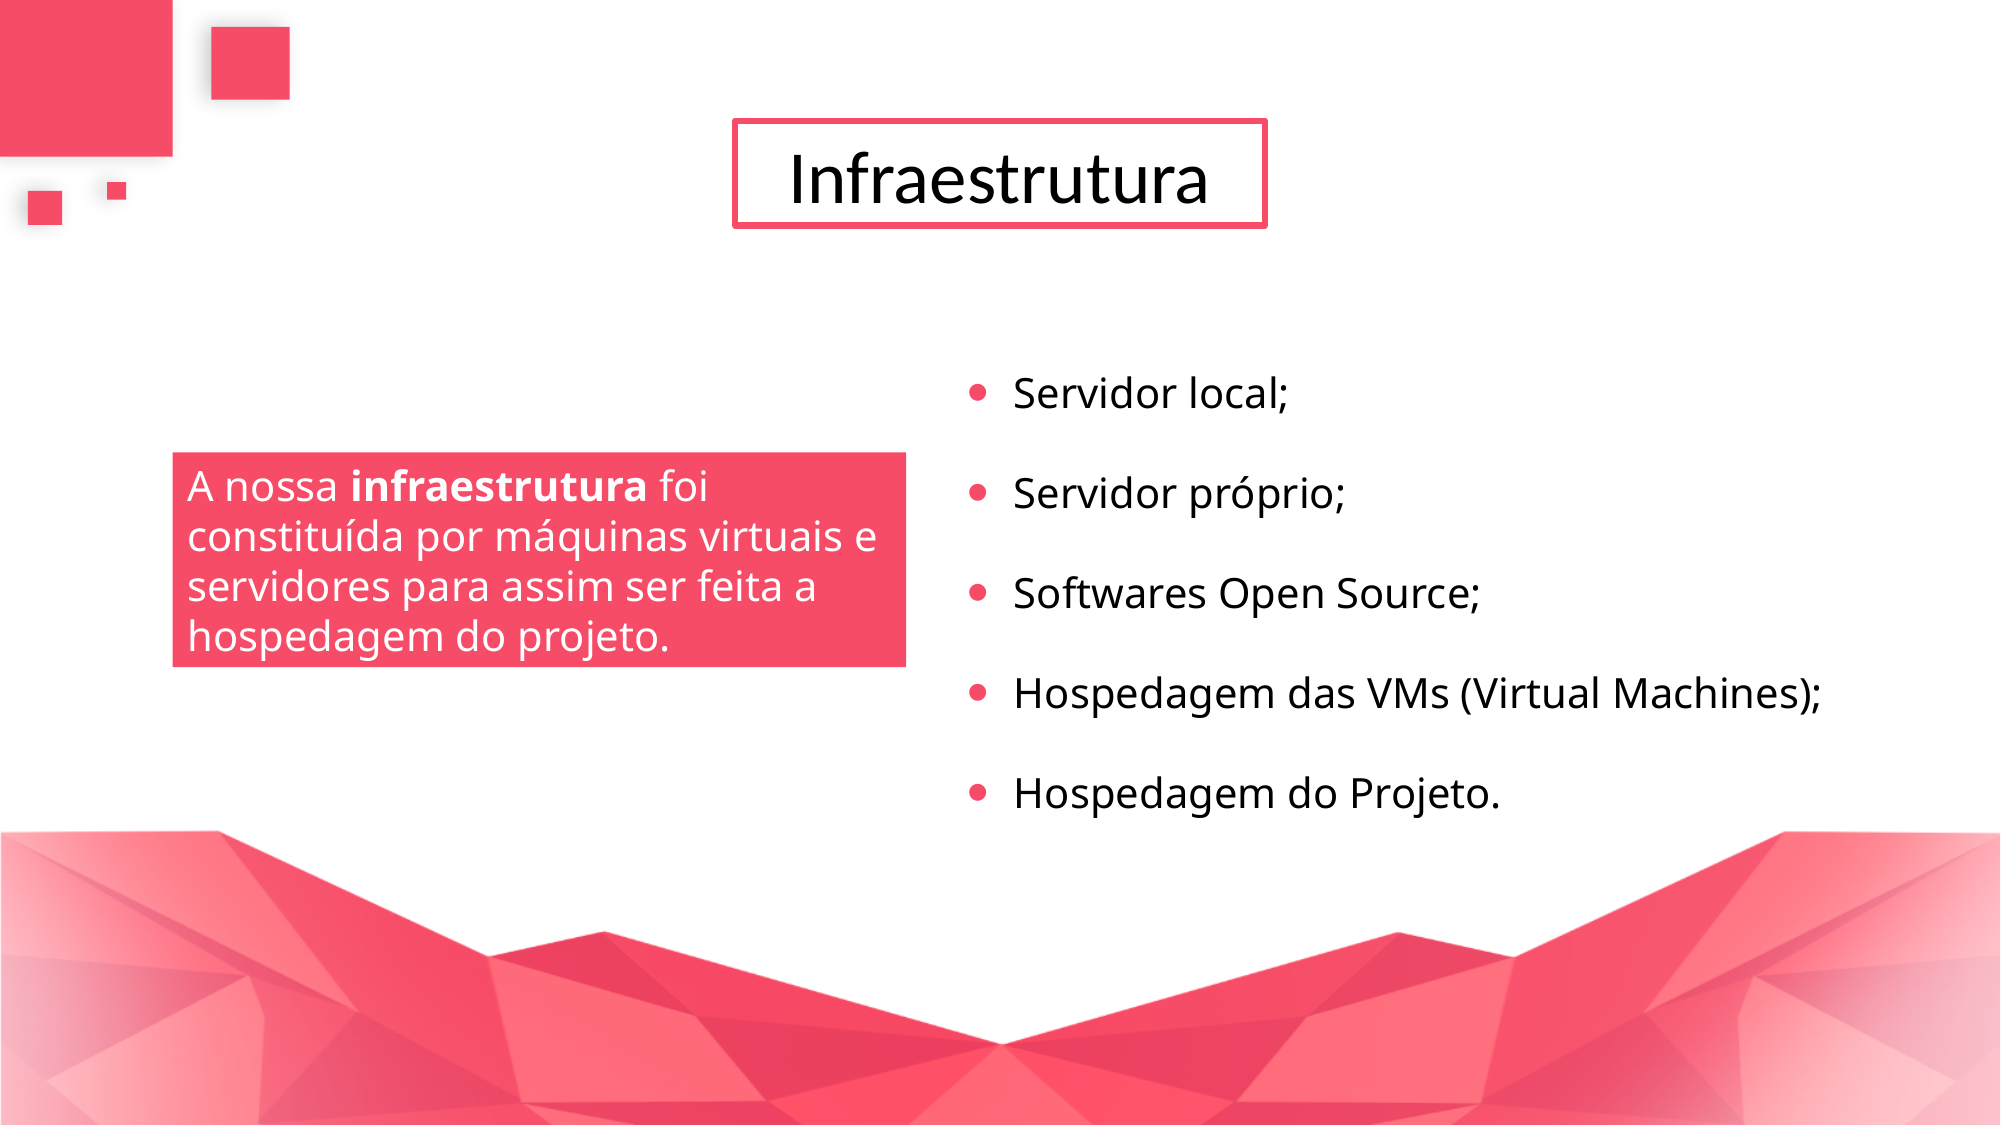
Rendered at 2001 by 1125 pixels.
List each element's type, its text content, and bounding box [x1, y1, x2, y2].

text_box [0, 0, 174, 158]
text_box A nossa infraestrutura foi constituída por máquinas virtuais e servidores para assim ser feita a hospedagem do projeto. [172, 452, 437, 668]
text_box [210, 26, 291, 101]
text_box [27, 190, 63, 226]
picture [2, 0, 2001, 1125]
text_box [106, 181, 127, 201]
text_box Servidor local; Servidor próprio; Softwares Open Source; Hospedagem das VMs (Virtual Machines); Hospedagem do Projeto. [1563, 309, 1955, 825]
